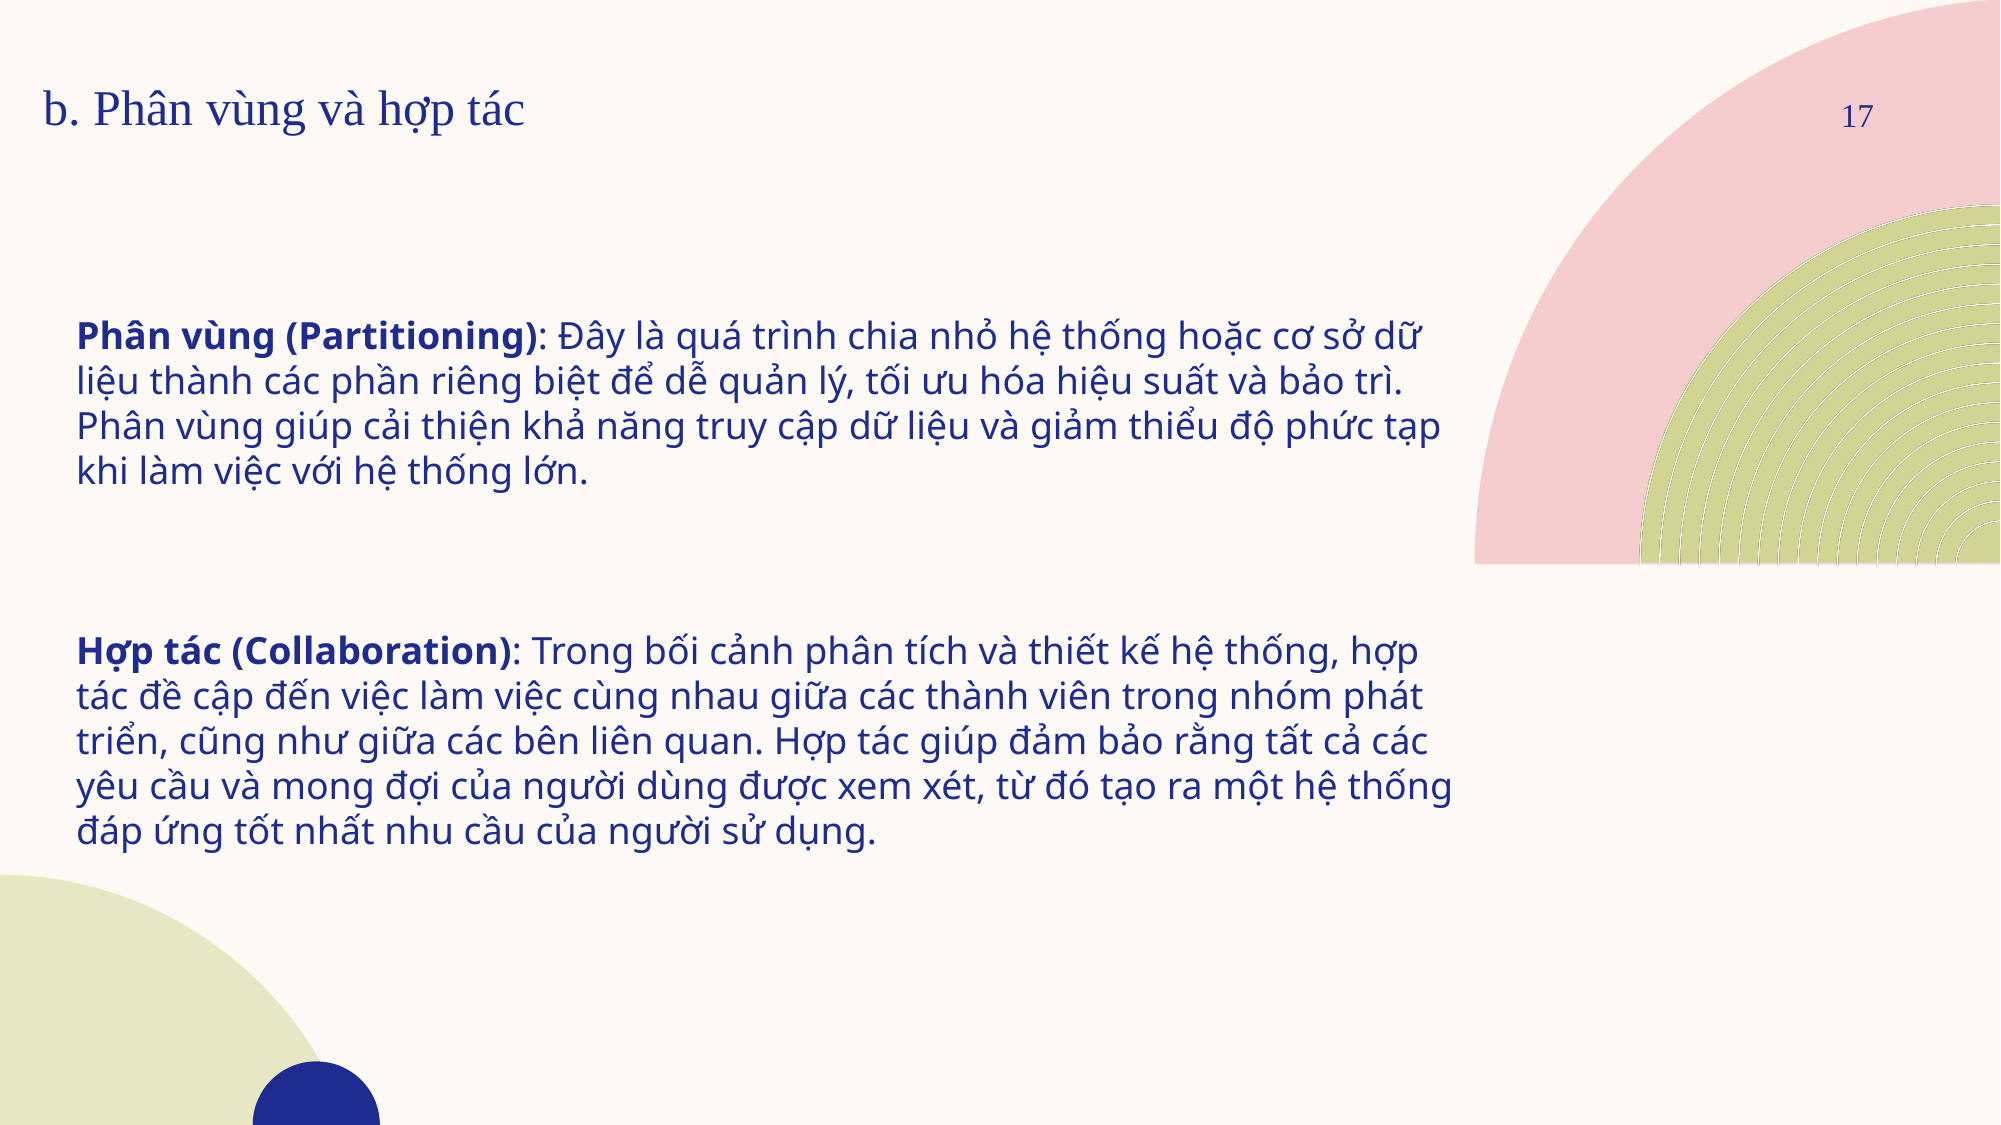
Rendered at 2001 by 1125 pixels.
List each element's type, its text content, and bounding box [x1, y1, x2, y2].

picture [1639, 204, 2001, 566]
text_box Phân vùng (Partitioning): Đây là quá trình chia nhỏ hệ thống hoặc cơ sở dữ liệu thành các phần riêng biệt để dễ quản lý, tối ưu hóa hiệu suất và bảo trì. Phân vùng giúp cải thiện khả năng truy cập dữ liệu và giảm thiểu độ phức tạp khi làm việc với hệ thống lớn. Hợp tác (Collaboration): Trong bối cảnh phân tích và thiết kế hệ thống, hợp tác đề cập đến việc làm việc cùng nhau giữa các thành viên trong nhóm phát triển, cũng như giữa các bên liên quan. Hợp tác giúp đảm bảo rằng tất cả các yêu cầu và mong đợi của người dùng được xem xét, từ đó tạo ra một hệ thống đáp ứng tốt nhất nhu cầu của người sử dụng. [61, 304, 1475, 905]
list b. Phân vùng và hợp tác [28, 75, 1095, 148]
slide_number 17 [1712, 75, 1875, 153]
